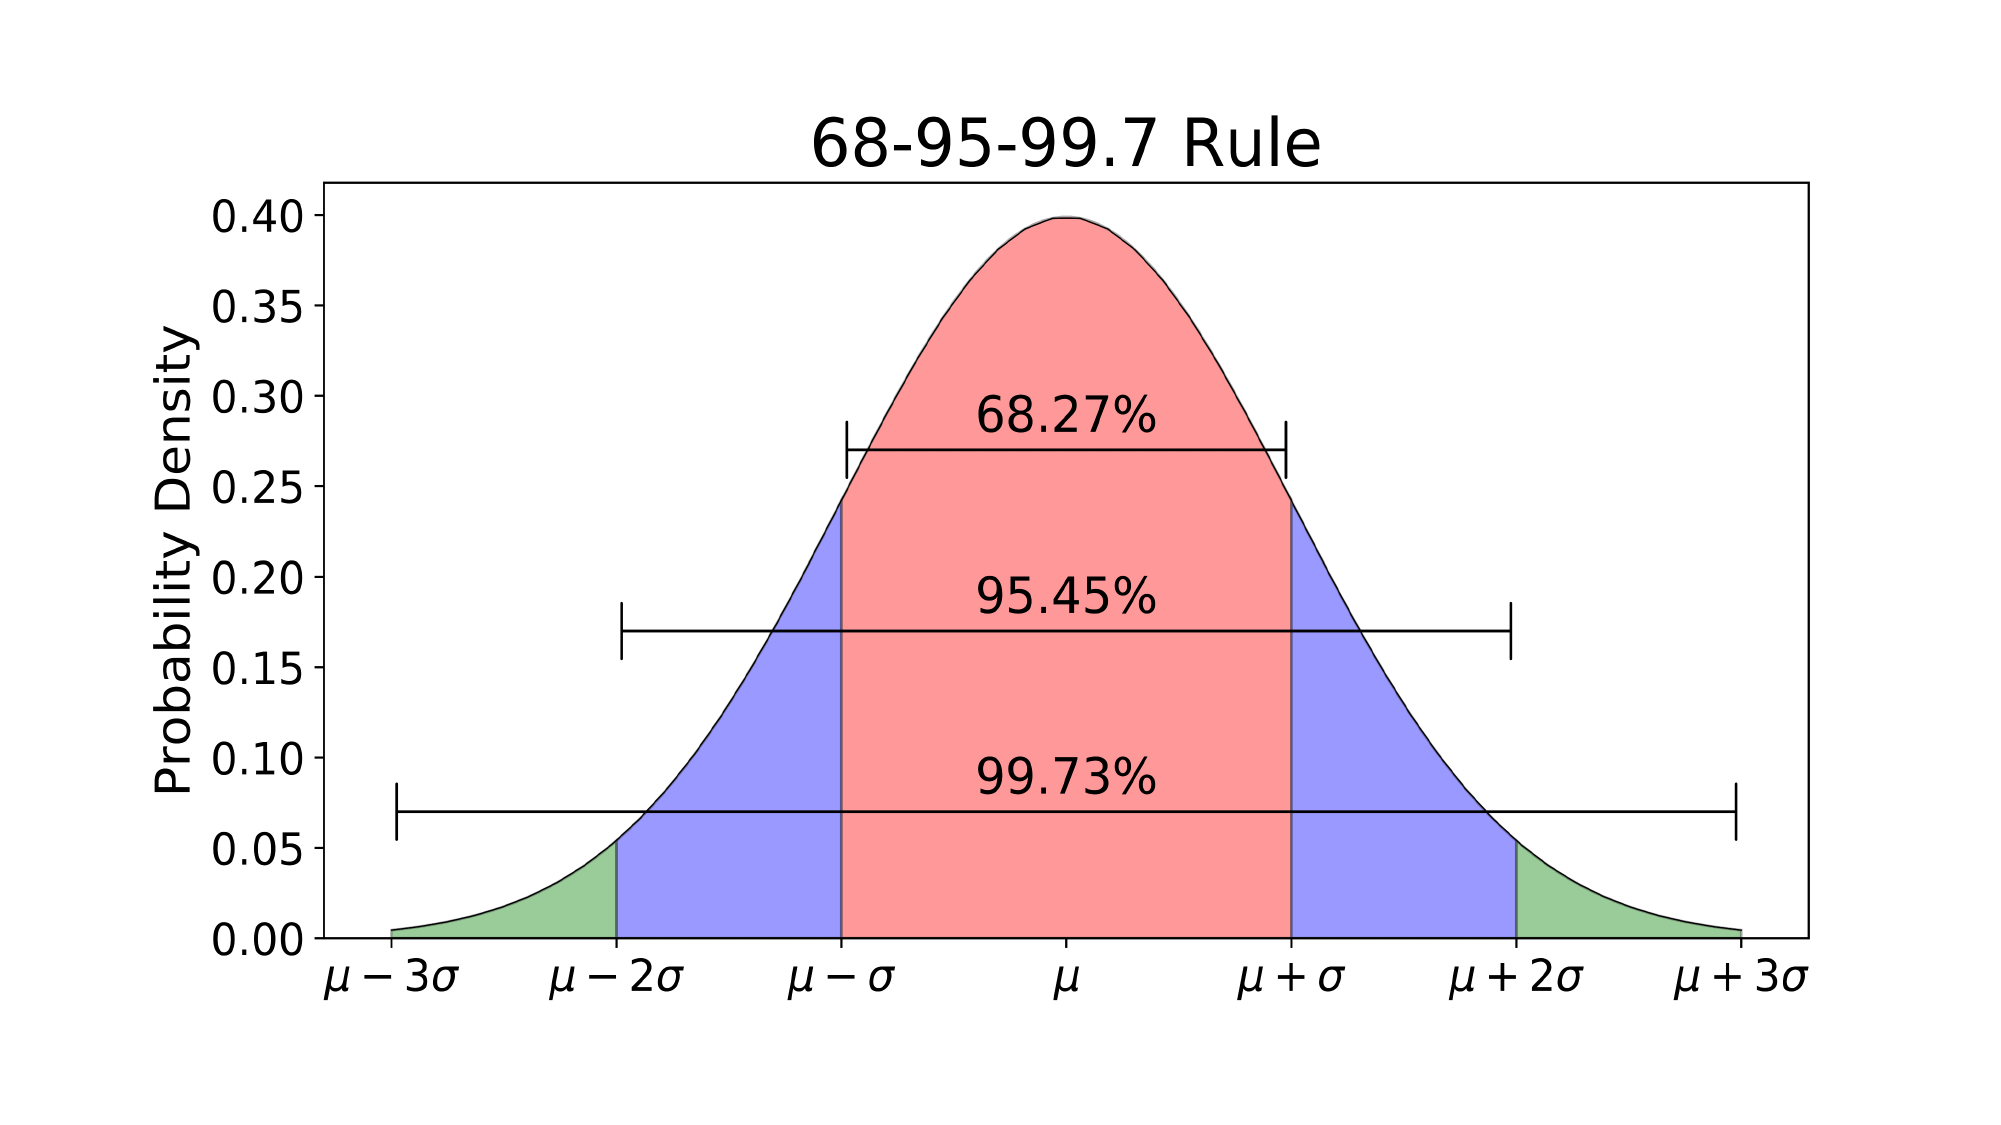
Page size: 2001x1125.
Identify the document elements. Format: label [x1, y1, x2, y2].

picture [84, 62, 2000, 1063]
